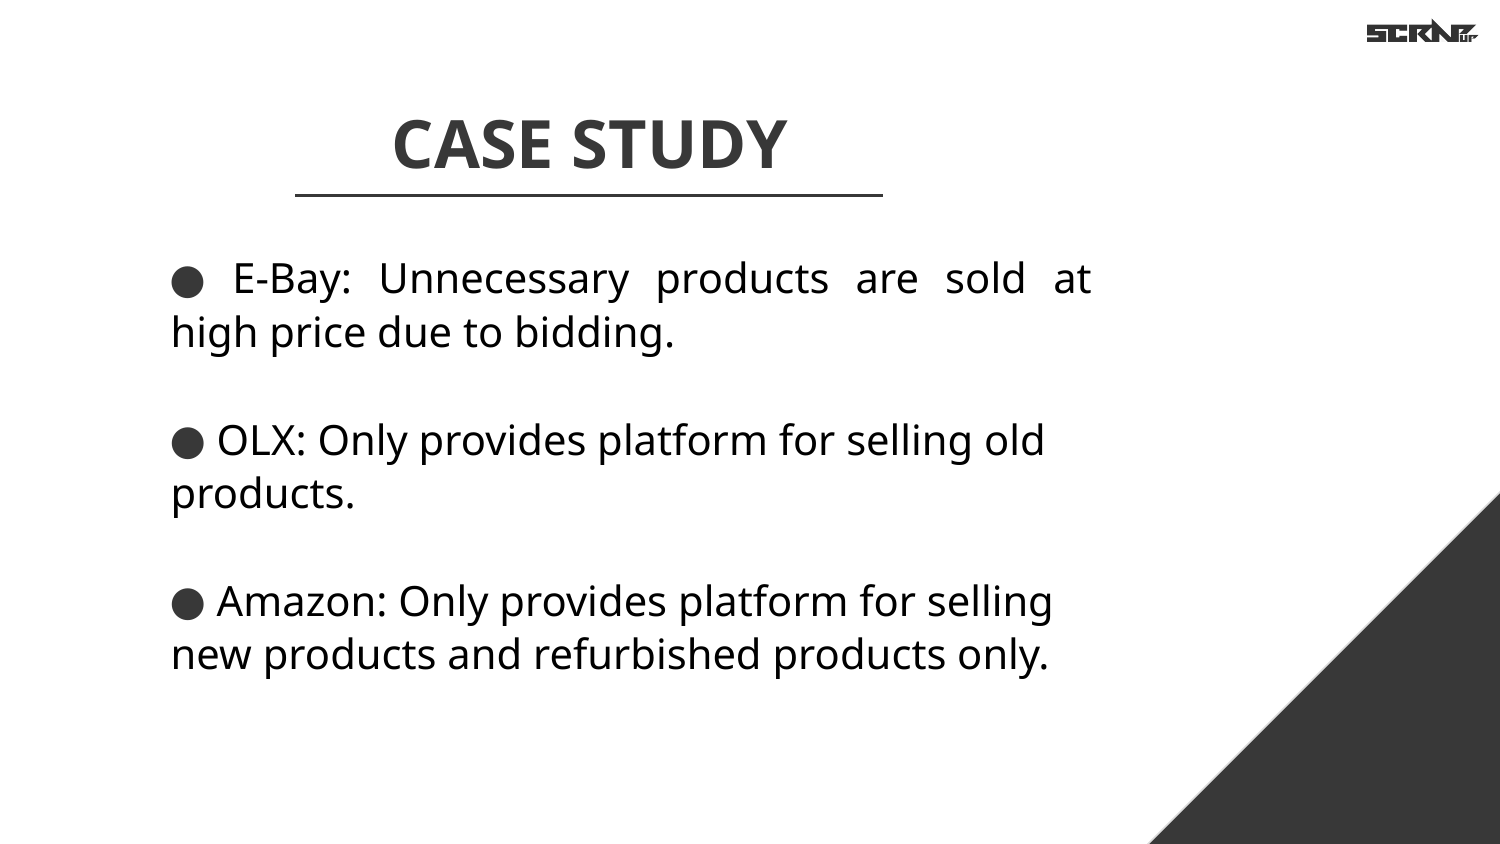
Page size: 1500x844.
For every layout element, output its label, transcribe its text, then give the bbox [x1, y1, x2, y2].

list E-Bay: Unnecessary products are sold at high price due to bidding. OLX: Only provides platform for selling old products. Amazon: Only provides platform for selling new products and refurbished products only. [116, 233, 1114, 769]
picture [1367, 17, 1479, 43]
title CASE STUDY [116, 87, 1064, 174]
